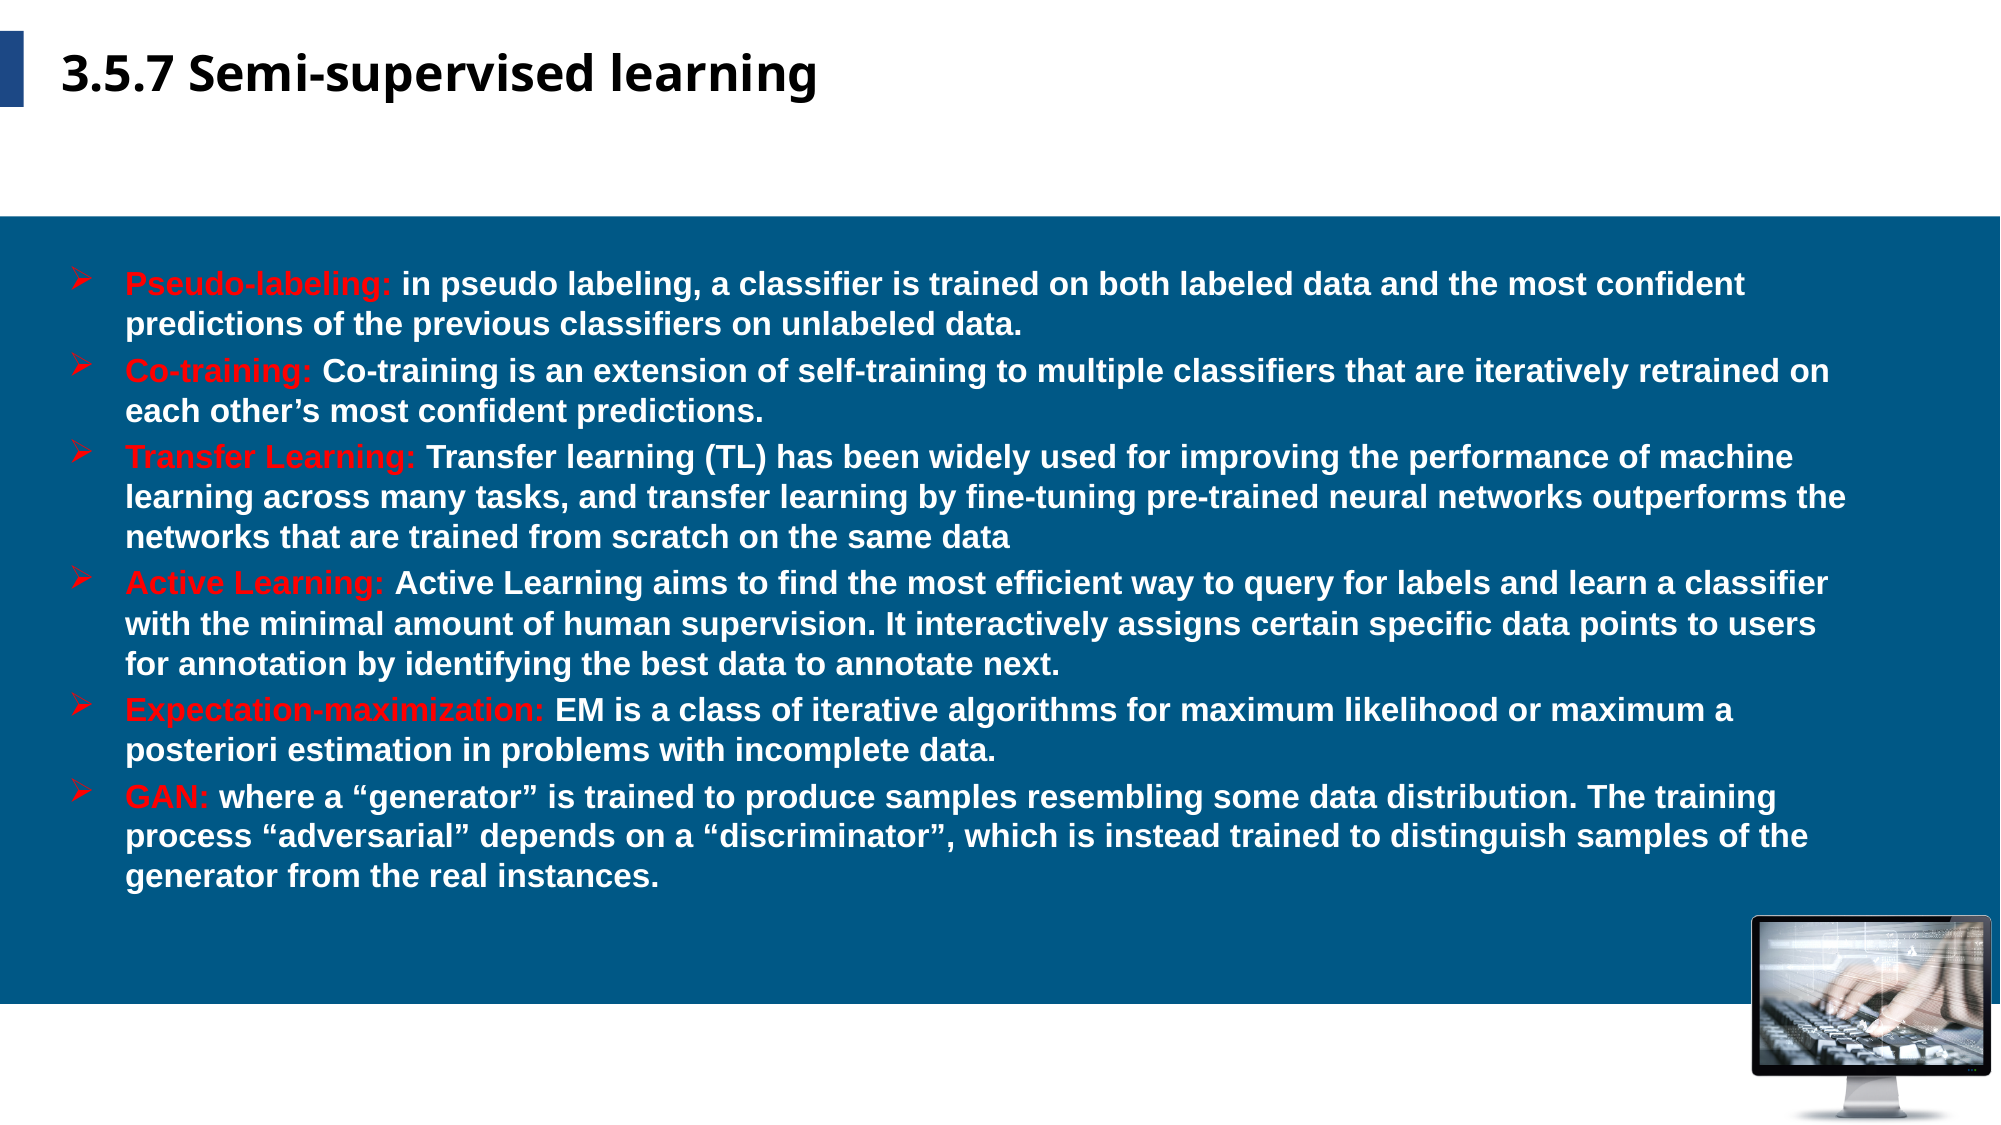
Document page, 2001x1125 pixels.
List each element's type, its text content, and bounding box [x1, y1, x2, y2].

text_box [1742, 915, 2000, 1125]
text_box Pseudo-labeling: in pseudo labeling, a classifier is trained on both labeled data and the most confident predictions of the previous classifiers on unlabeled data. Co-training: Co-training is an extension of self-training to multiple classifiers that are iteratively retrained on each other’s most confident predictions. Transfer Learning: Transfer learning (TL) has been widely used for improving the performance of machine learning across many tasks, and transfer learning by fine-tuning pre-trained neural networks outperforms the networks that are trained from scratch on the same data Active Learning: Active Learning aims to find the most efficient way to query for labels and learn a classifier with the minimal amount of human supervision. It interactively assigns certain specific data points to users for annotation by identifying the best data to annotate next. Expectation-maximization: EM is a class of iterative algorithms for maximum likelihood or maximum a posteriori estimation in problems with incomplete data. GAN: where a “generator” is trained to produce samples resembling some data distribution. The training process “adversarial” depends on a “discriminator”, which is instead trained to distinguish samples of the generator from the real instances. [68, 262, 1855, 895]
text_box 3.5.7 Semi-supervised learning [46, 34, 835, 109]
text_box [0, 30, 24, 107]
text_box [0, 215, 2000, 1005]
